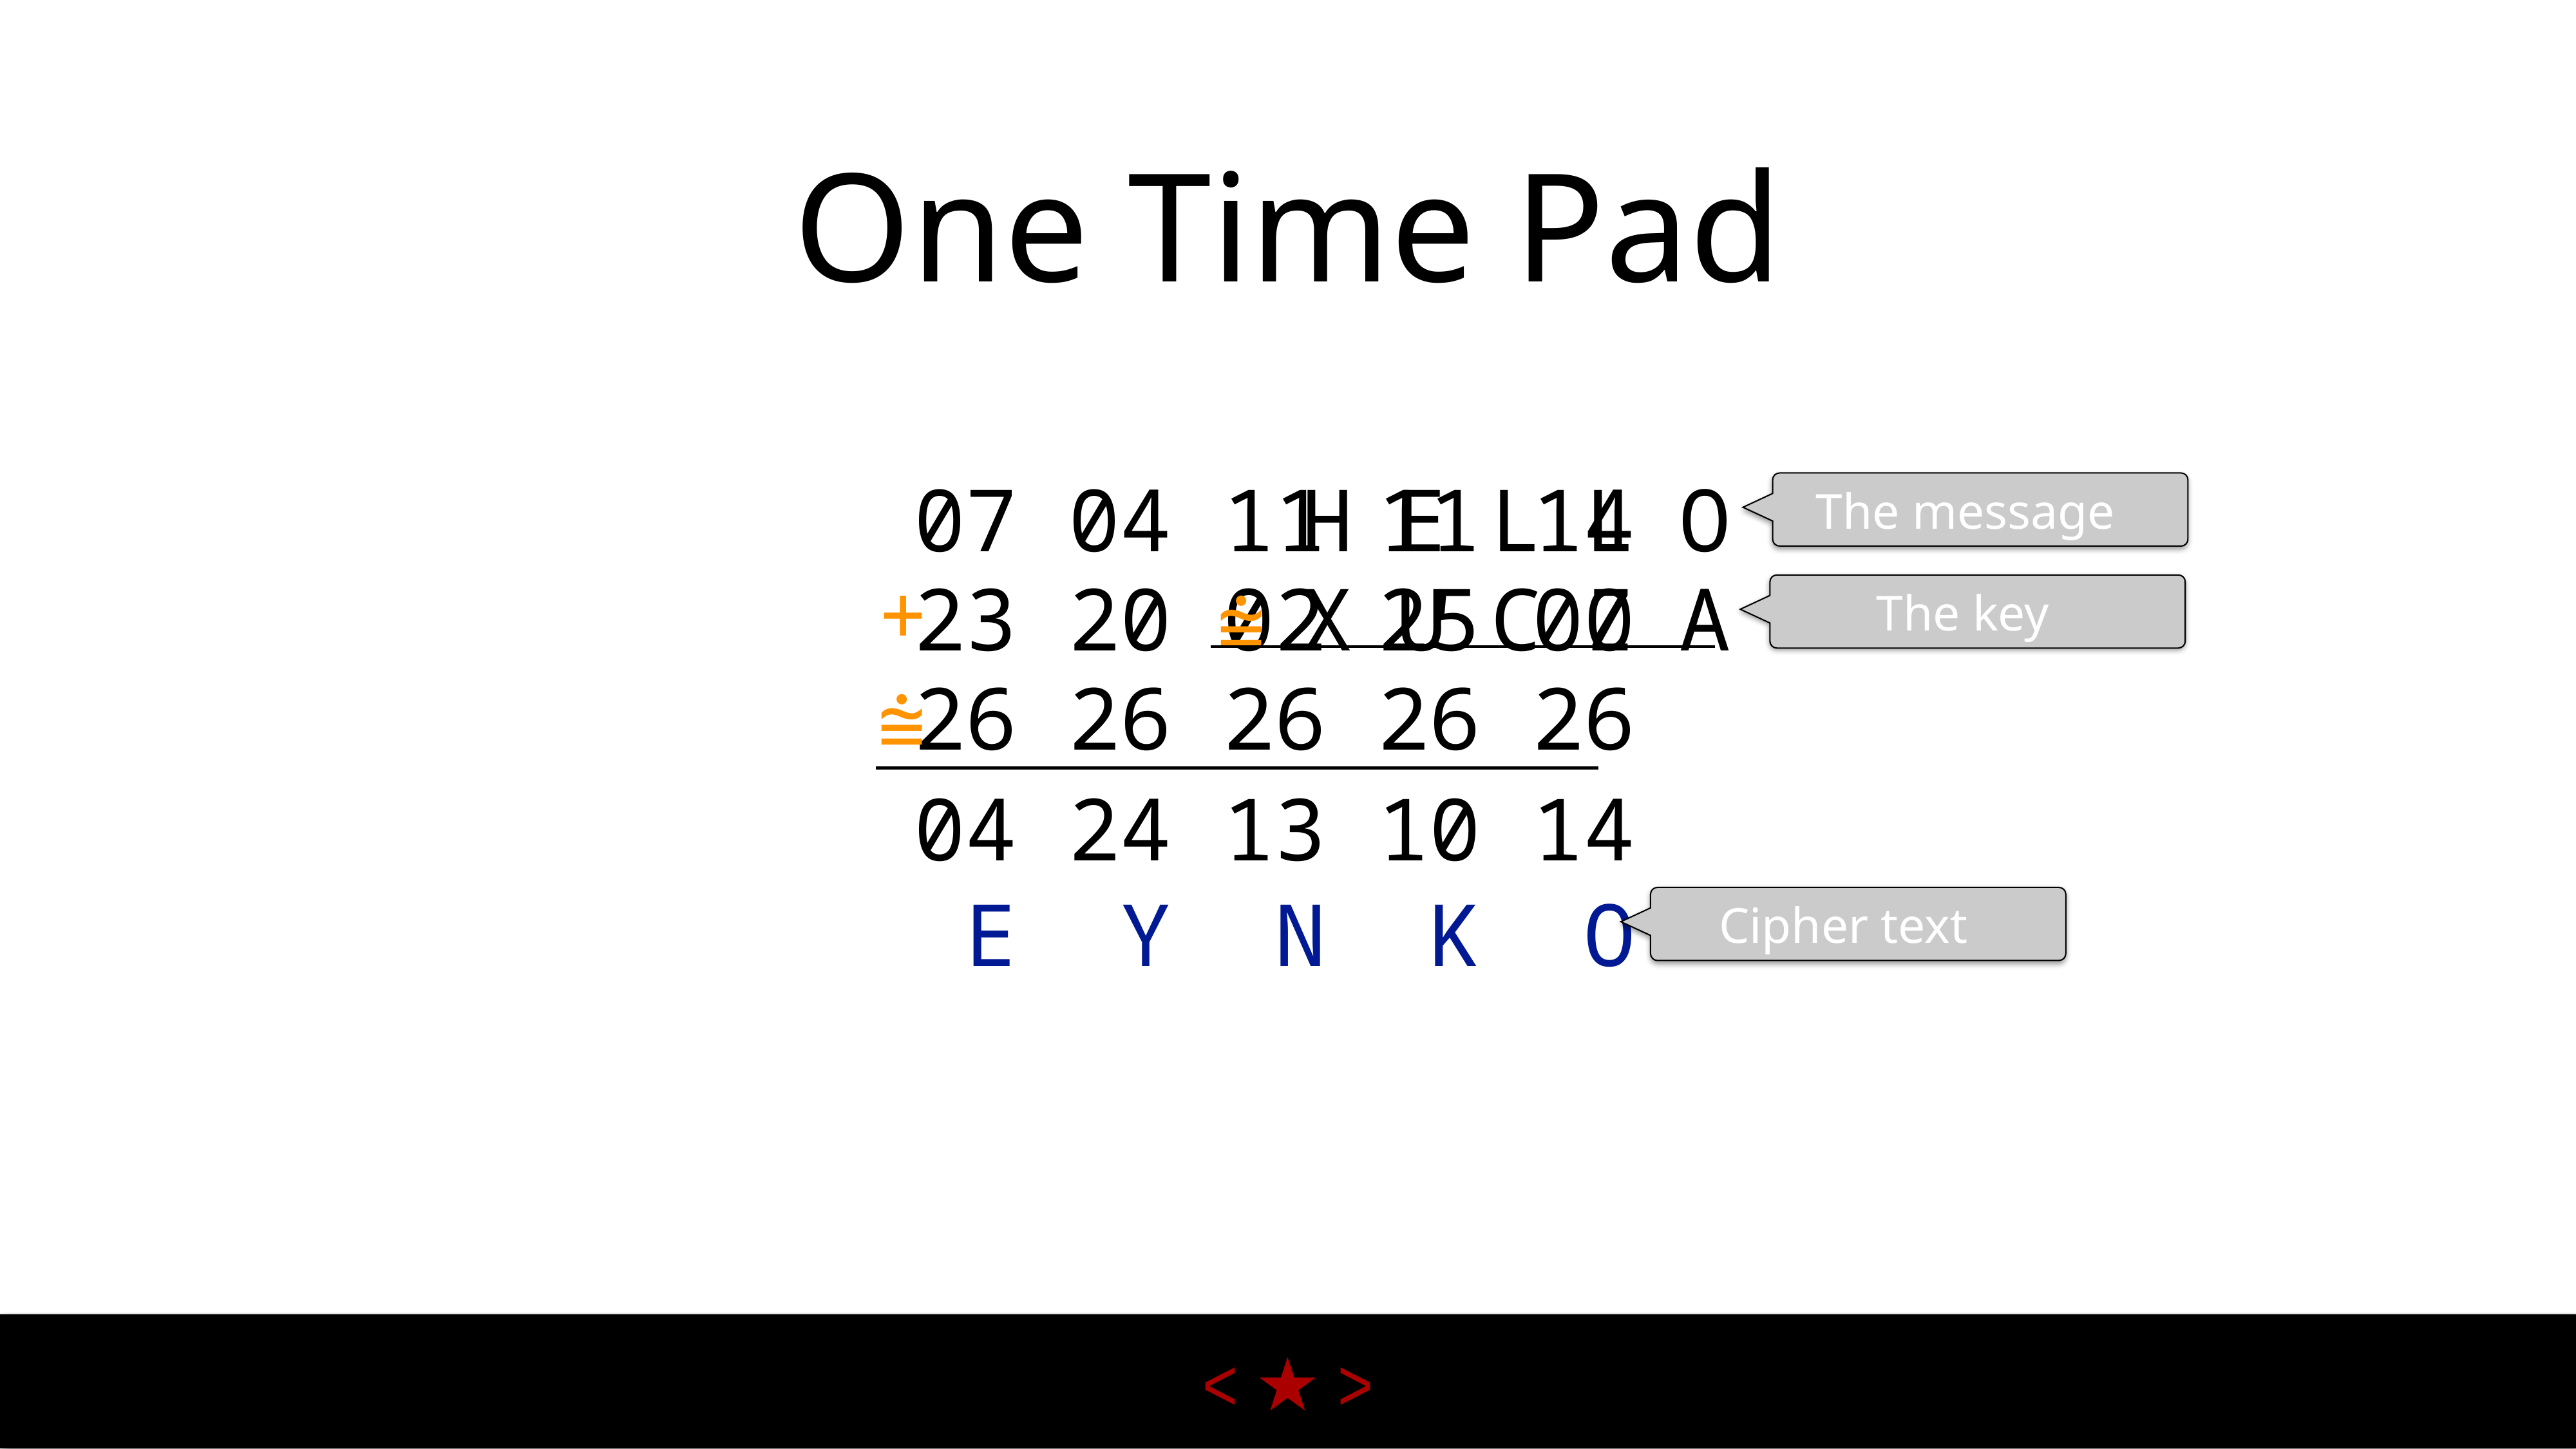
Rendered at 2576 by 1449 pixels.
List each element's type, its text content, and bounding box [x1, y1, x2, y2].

text_box The message [1781, 473, 2188, 546]
text_box E Y N K O [909, 875, 1641, 989]
text_box 07 04 11 11 14 [909, 460, 1208, 560]
text_box + [871, 554, 934, 669]
text_box 23 20 02 25 00 [909, 560, 1207, 659]
title One Time Pad [178, 100, 2398, 343]
text_box 26 26 26 26 26 [932, 659, 1641, 773]
text_box 04 24 13 10 14 [909, 773, 1641, 875]
text_box Cipher text [1620, 887, 2066, 961]
text_box The key [1781, 574, 2186, 649]
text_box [1210, 460, 1776, 674]
text_box ⩭ [872, 659, 932, 773]
